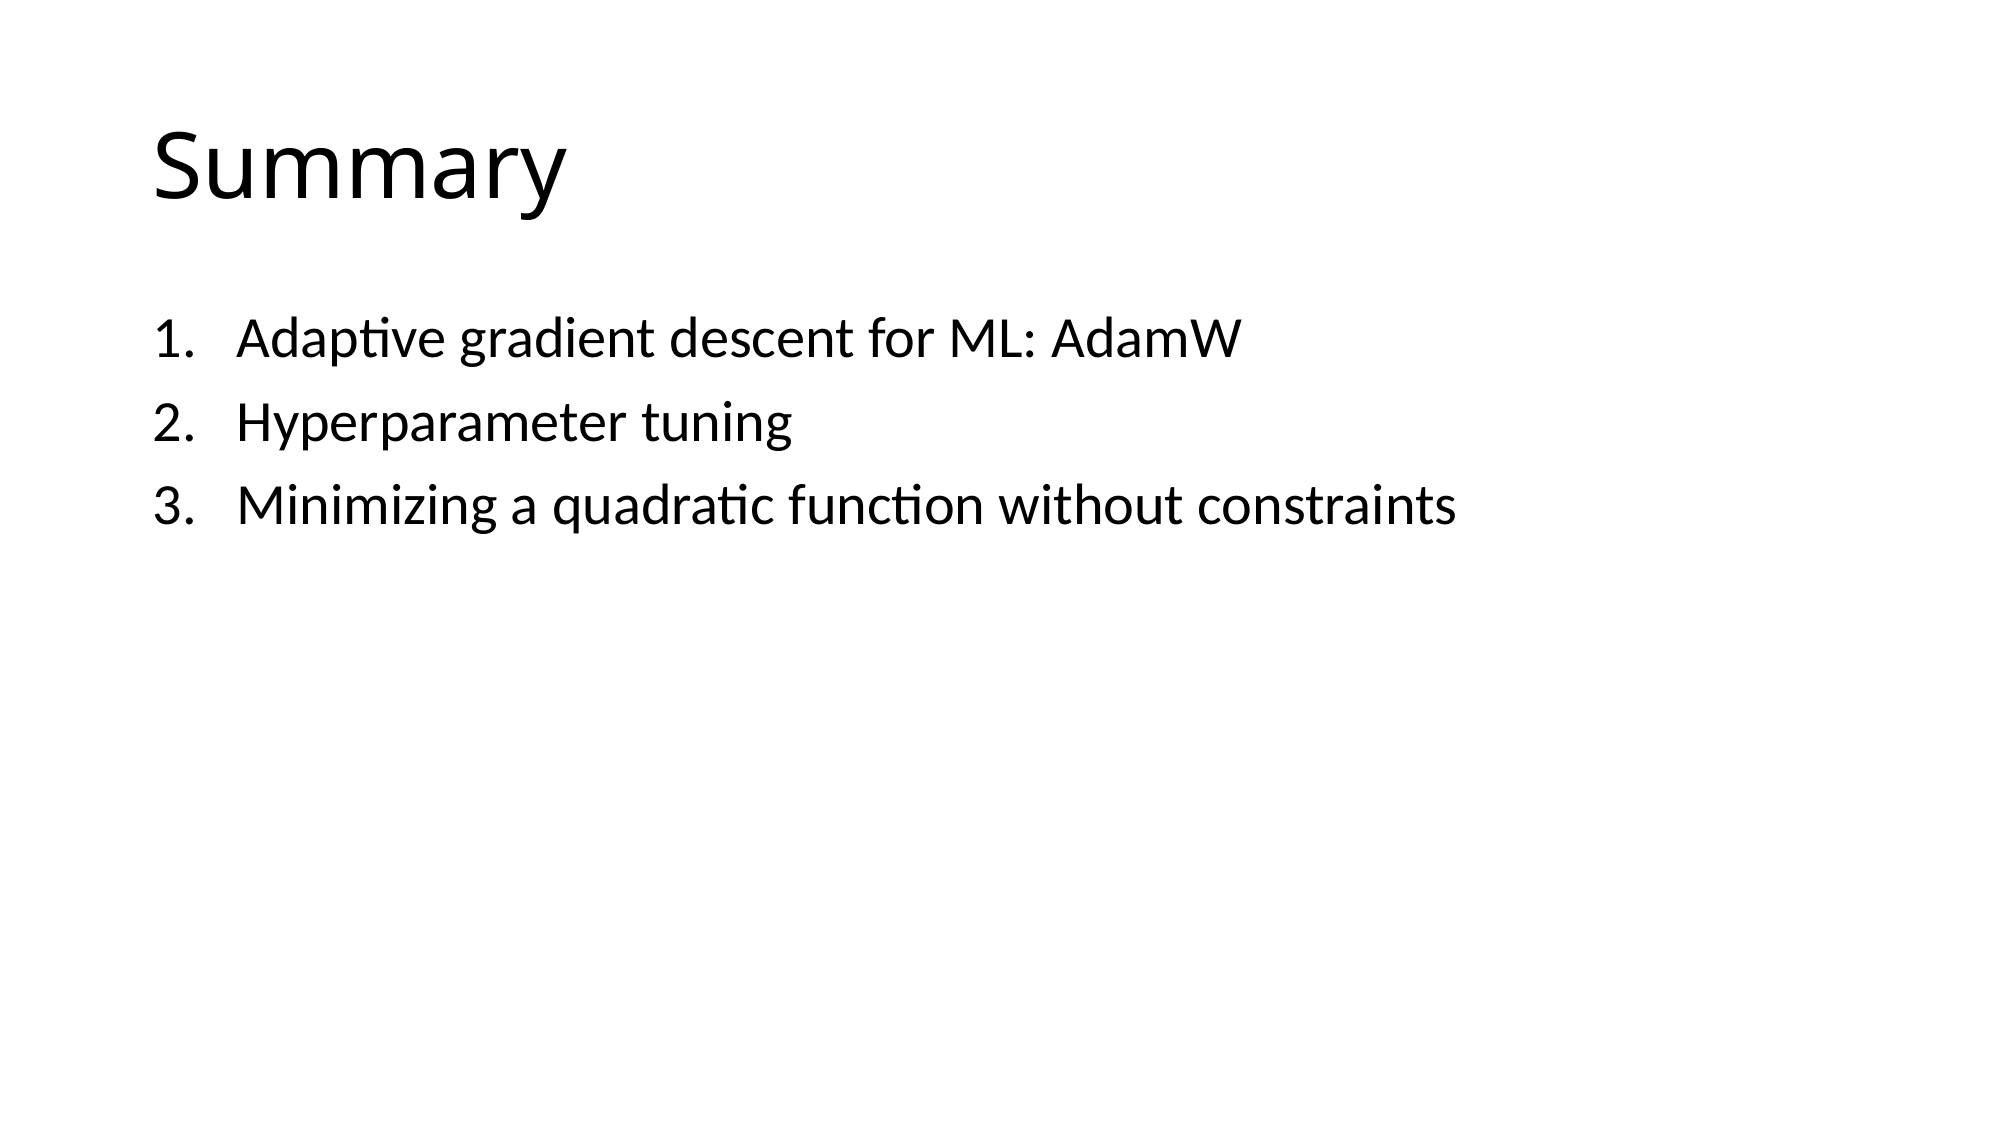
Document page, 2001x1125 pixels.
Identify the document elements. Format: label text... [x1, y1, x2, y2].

title Summary [137, 59, 1863, 278]
list Adaptive gradient descent for ML: AdamW Hyperparameter tuning Minimizing a quadratic function without constraints [137, 299, 1863, 1014]
